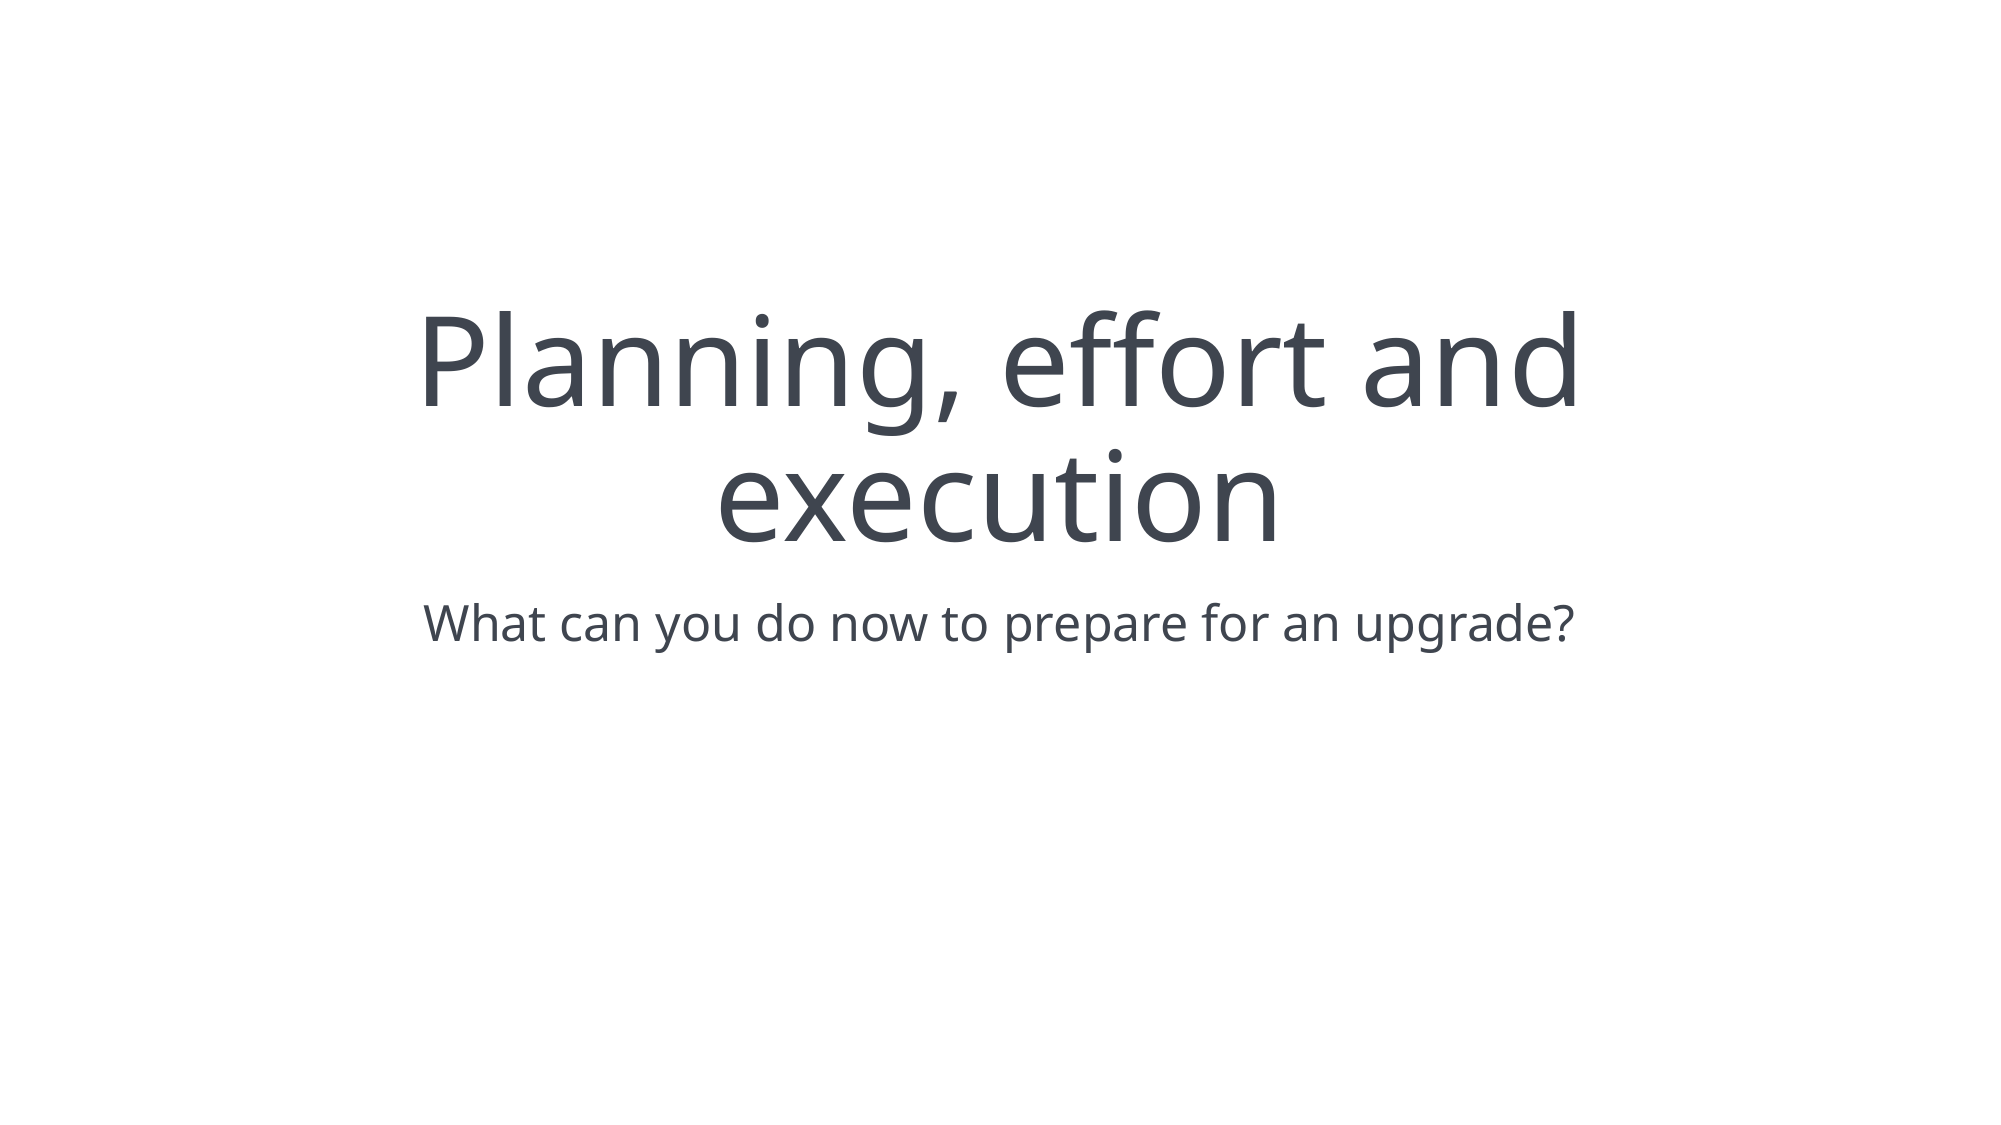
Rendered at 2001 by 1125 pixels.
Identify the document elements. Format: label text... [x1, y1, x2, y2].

title Planning, effort and execution [249, 184, 1750, 576]
subtitle What can you do now to prepare for an upgrade? [249, 590, 1750, 863]
